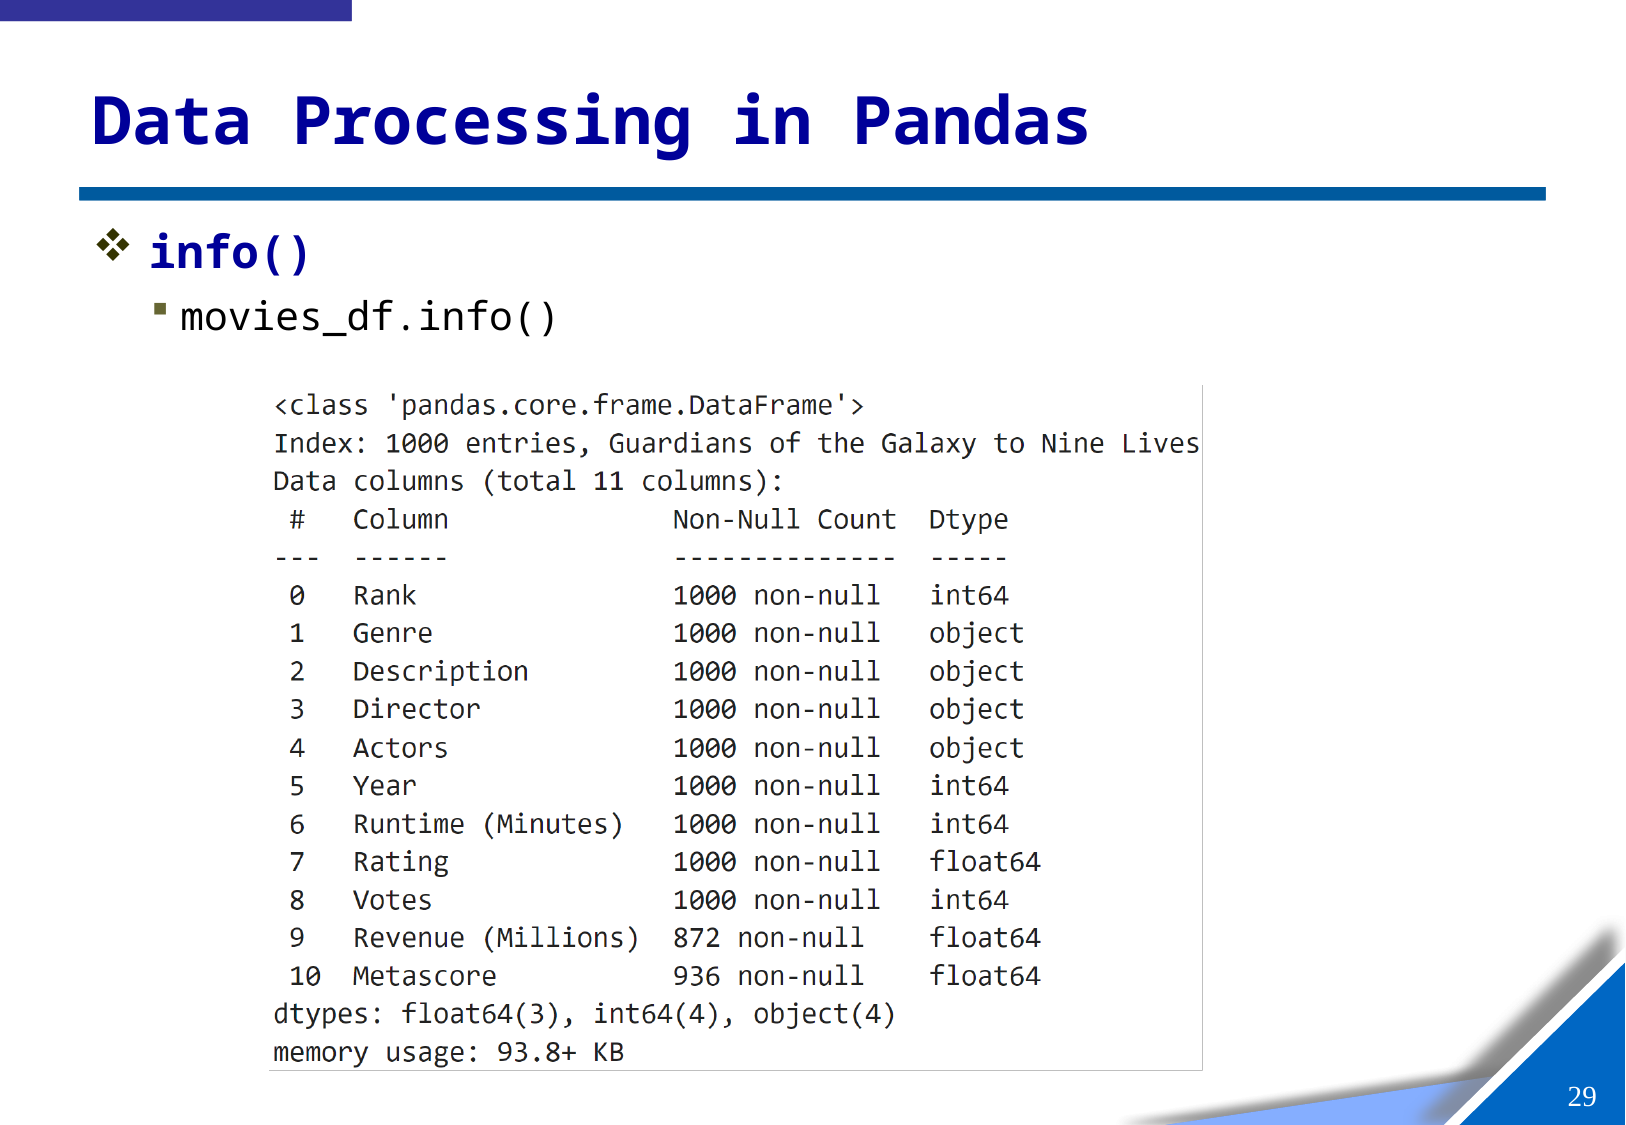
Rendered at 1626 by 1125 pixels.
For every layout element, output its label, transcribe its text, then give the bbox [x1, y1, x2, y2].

picture [268, 385, 1203, 1071]
slide_number 28 [1567, 1076, 1605, 1113]
title Data Processing in Pandas [77, 59, 1544, 177]
list info() movies_df.info() [77, 215, 1544, 1077]
